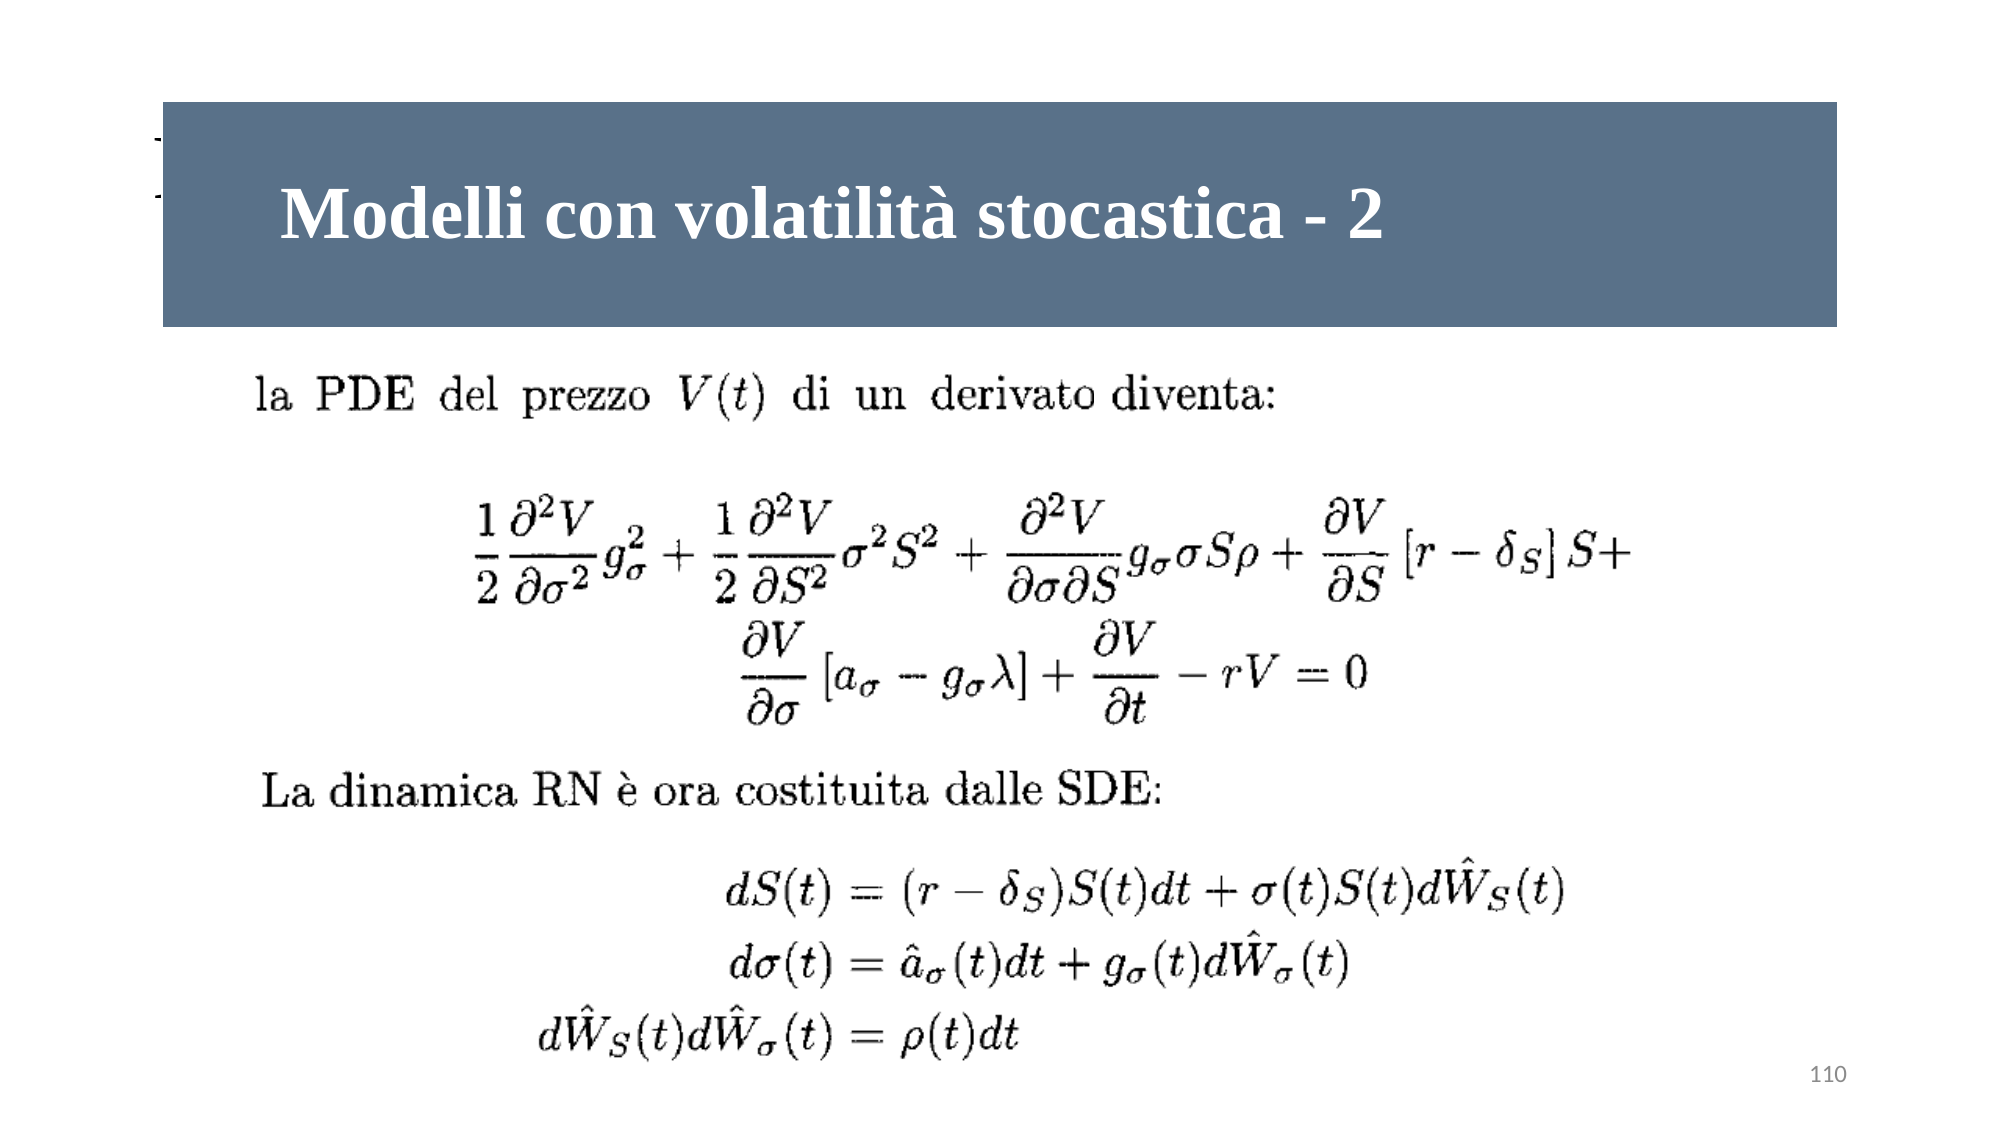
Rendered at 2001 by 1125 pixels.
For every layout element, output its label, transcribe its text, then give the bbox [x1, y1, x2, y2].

slide_number 110 [1412, 1042, 1863, 1103]
picture [41, 356, 1947, 1070]
title Processi Stocastici [137, 59, 1863, 278]
text_box Modelli con volatilità stocastica - 2 [161, 100, 1838, 328]
